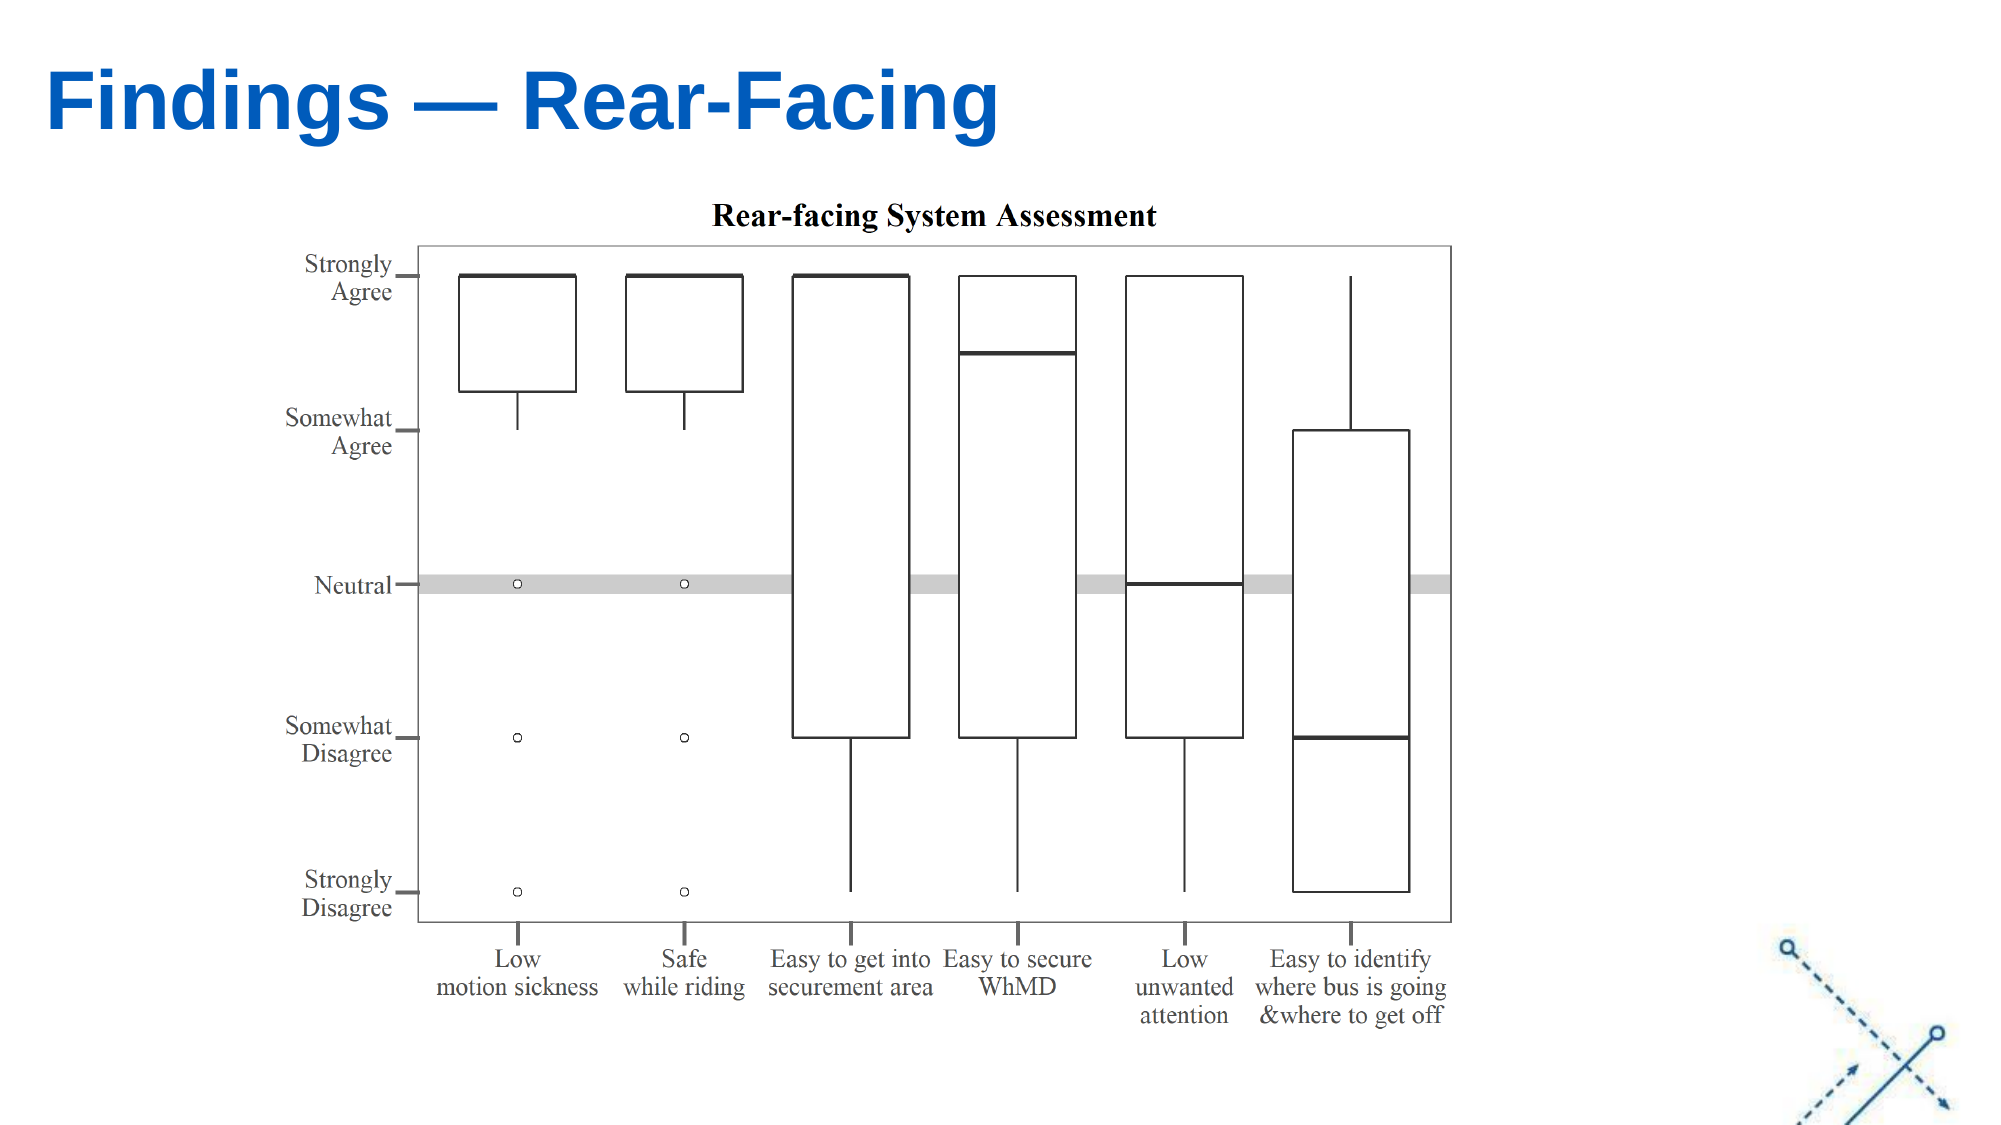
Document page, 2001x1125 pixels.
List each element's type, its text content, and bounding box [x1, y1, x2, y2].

picture [272, 190, 1464, 1041]
title Findings — Rear-Facing [30, 12, 1756, 155]
picture [1683, 874, 2000, 1125]
